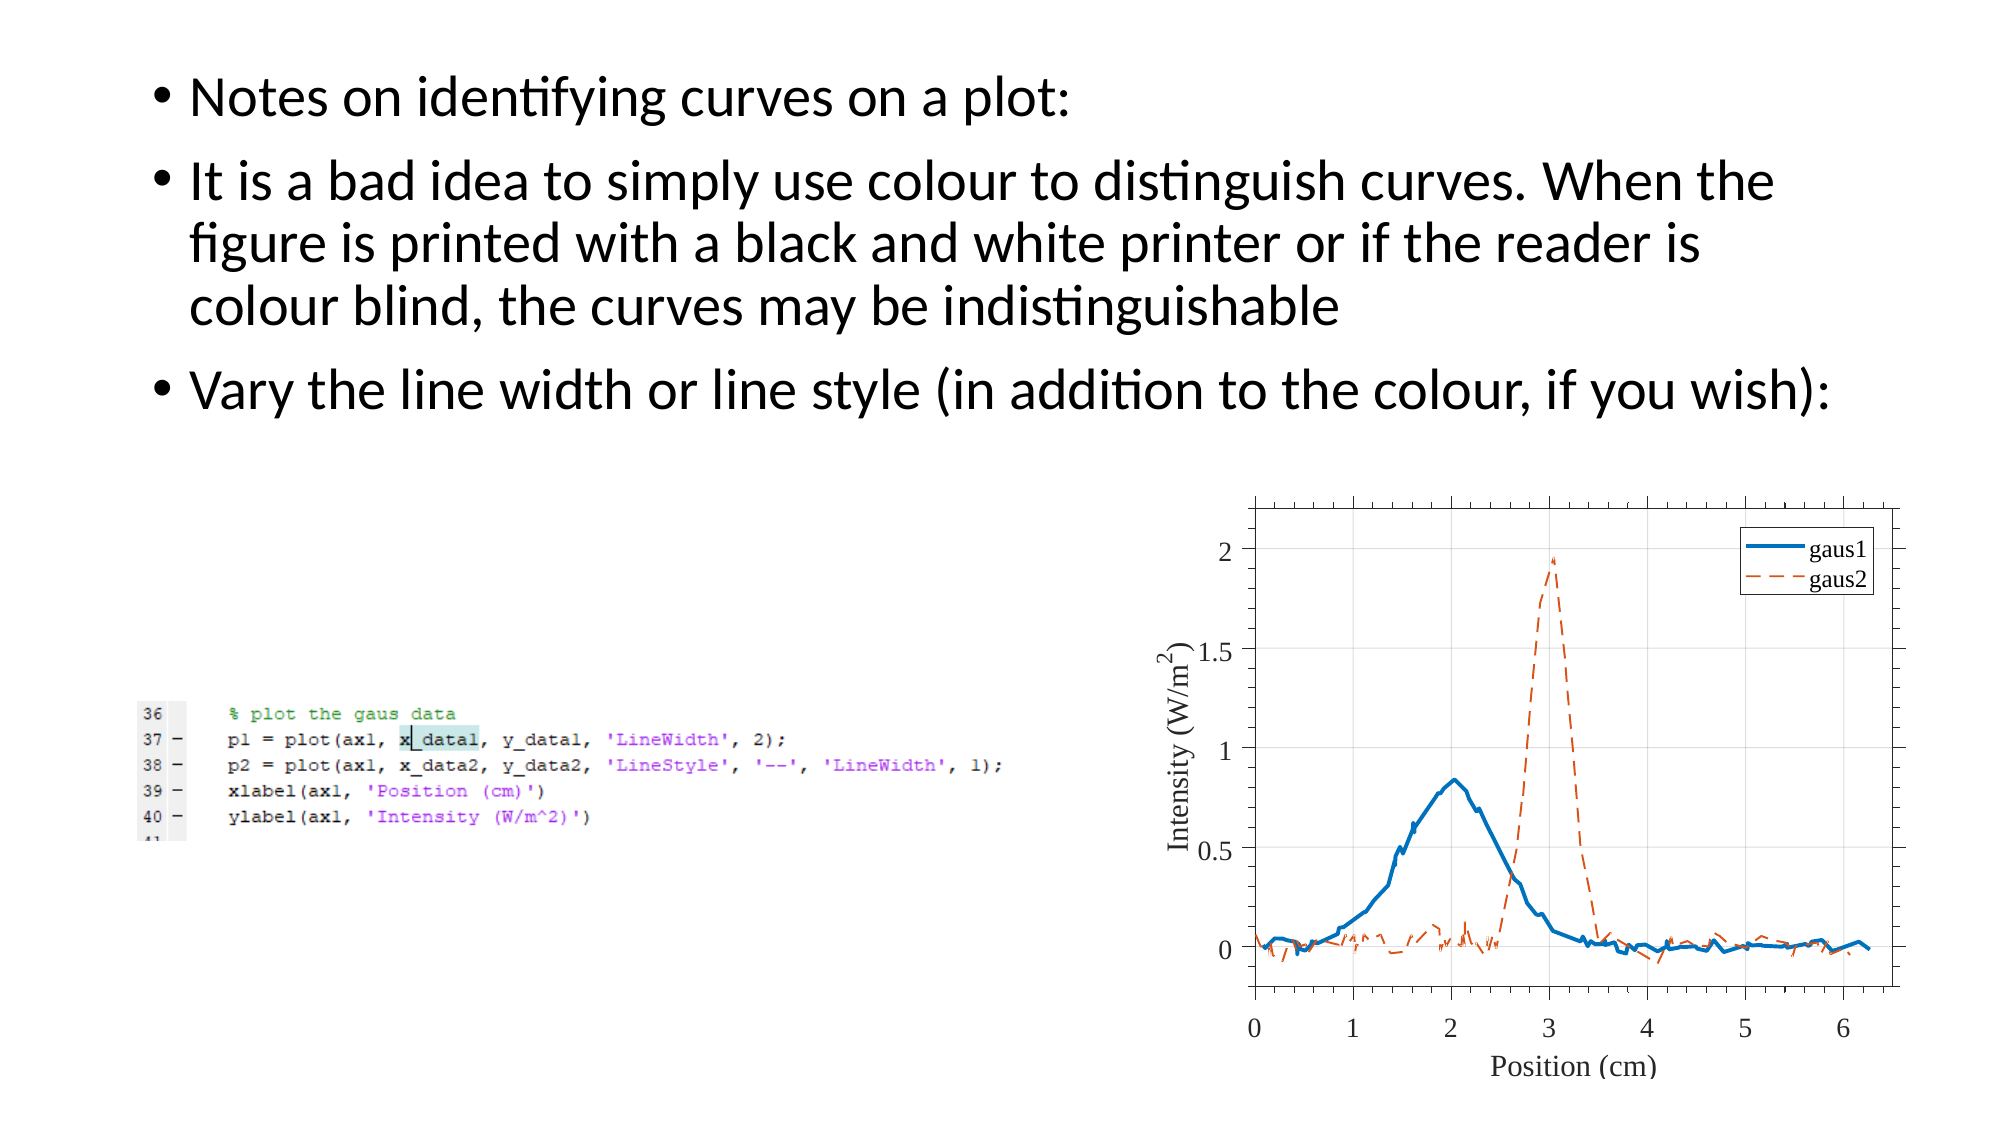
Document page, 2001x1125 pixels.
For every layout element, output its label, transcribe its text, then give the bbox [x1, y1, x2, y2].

list Notes on identifying curves on a plot: It is a bad idea to simply use colour to distinguish curves. When the figure is printed with a black and white printer or if the reader is colour blind, the curves may be indistinguishable Vary the line width or line style (in addition to the colour, if you wish): [137, 58, 1861, 1108]
picture [1147, 463, 1970, 1079]
picture [137, 701, 1016, 841]
